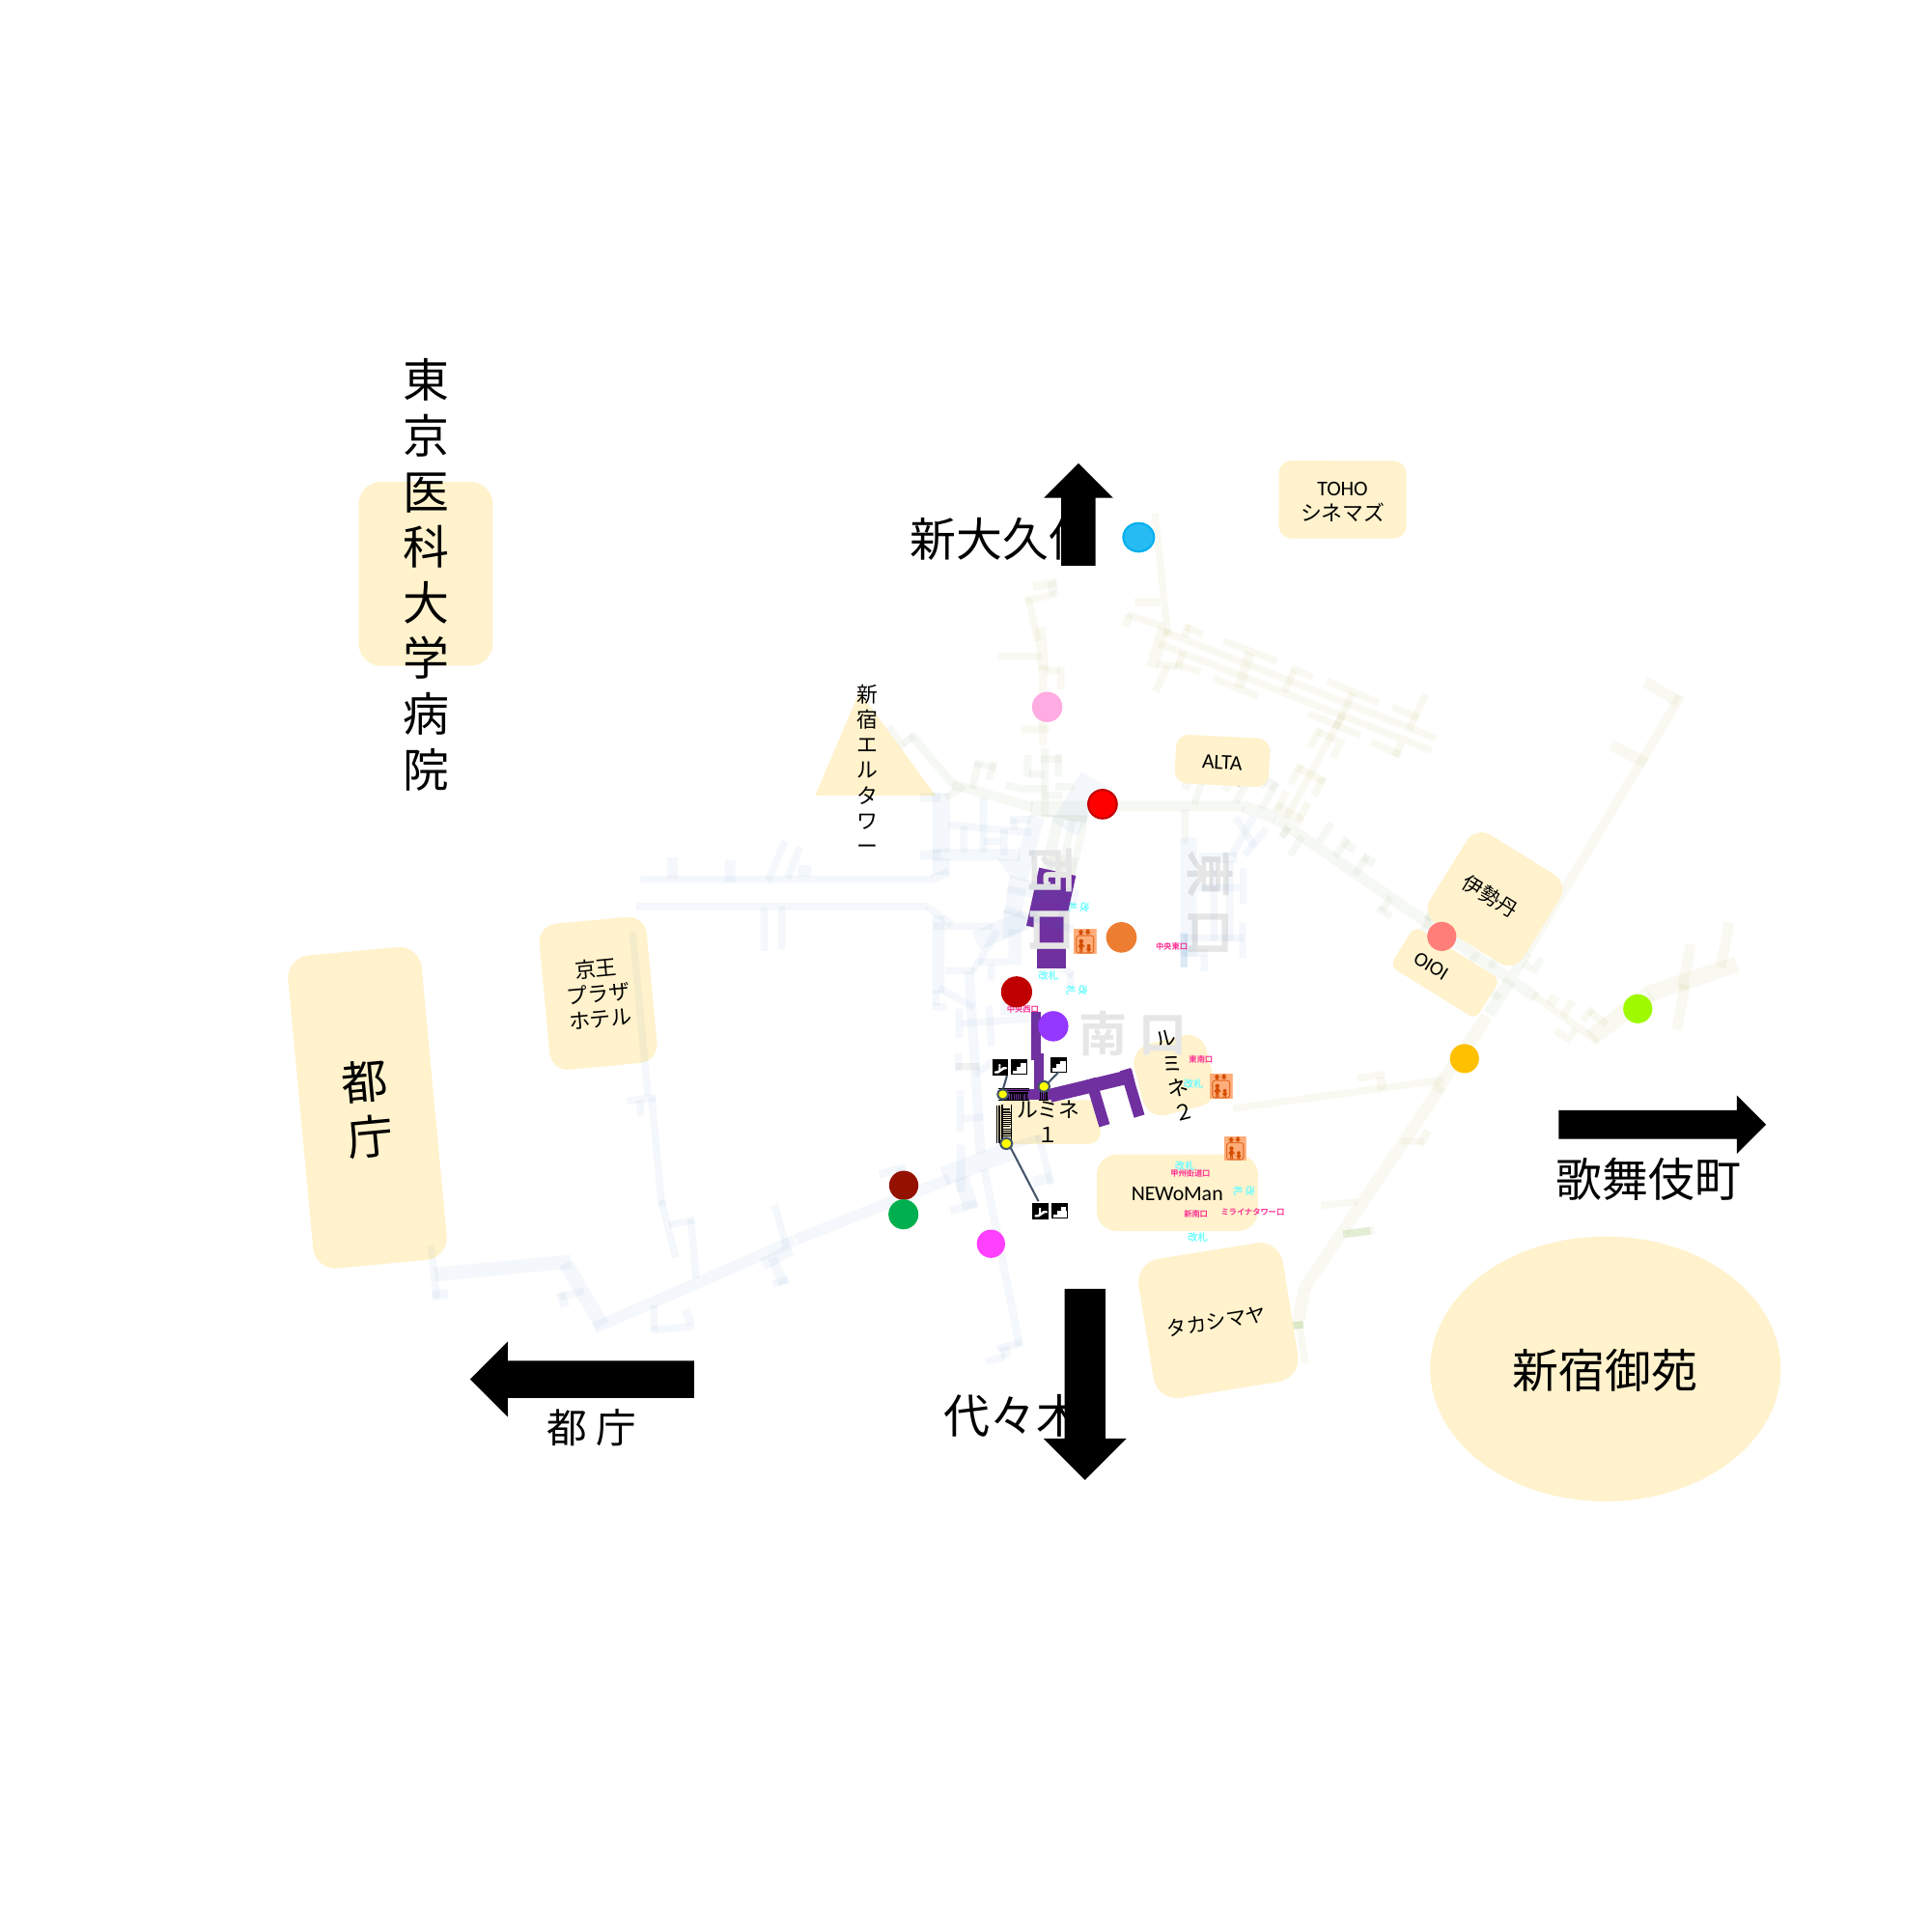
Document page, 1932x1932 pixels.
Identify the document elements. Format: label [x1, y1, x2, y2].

text_box [888, 522, 1653, 1258]
text_box [1043, 1071, 1059, 1088]
text_box [1010, 1147, 1039, 1202]
text_box [430, 775, 1259, 1363]
text_box [1051, 1057, 1067, 1072]
text_box [1012, 1059, 1026, 1075]
text_box [993, 1059, 1008, 1075]
text_box [1002, 1076, 1007, 1090]
text_box [300, 461, 1781, 1501]
text_box [1033, 1203, 1067, 1218]
text_box [1038, 1087, 1050, 1101]
text_box [471, 464, 1768, 1479]
text_box [1007, 1078, 1020, 1110]
